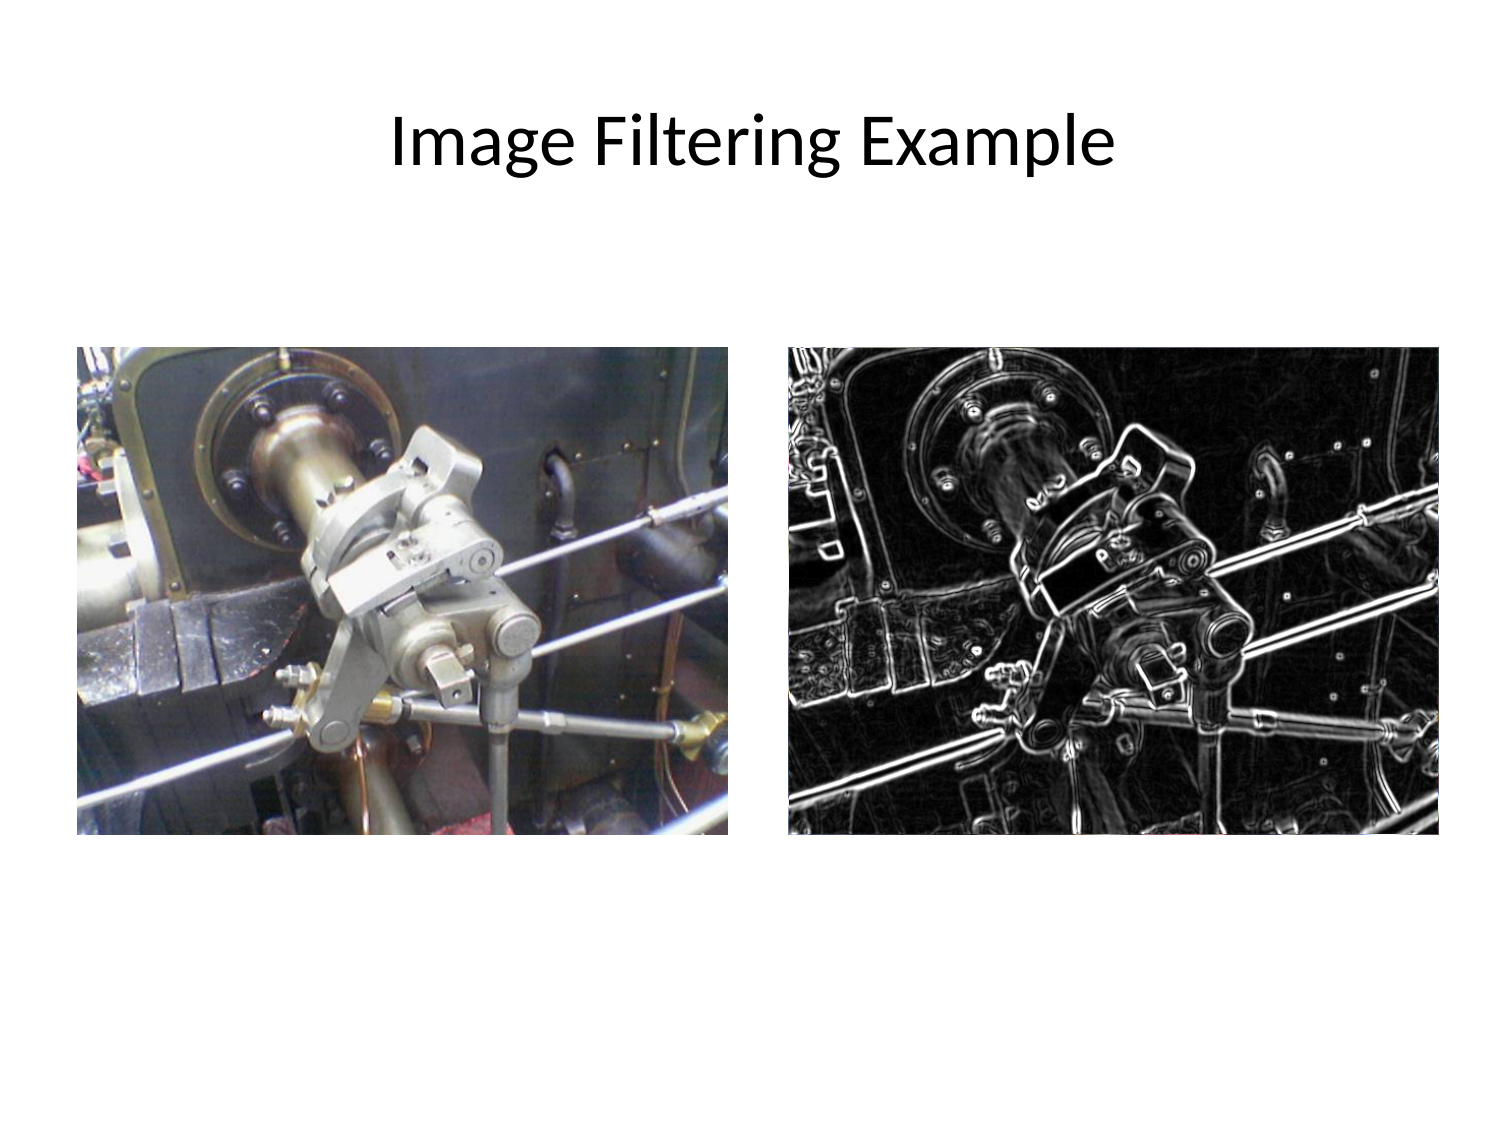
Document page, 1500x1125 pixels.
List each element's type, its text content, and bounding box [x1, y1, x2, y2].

picture [788, 347, 1439, 835]
text_box Image Filtering Example [374, 83, 1279, 189]
picture [77, 347, 728, 835]
